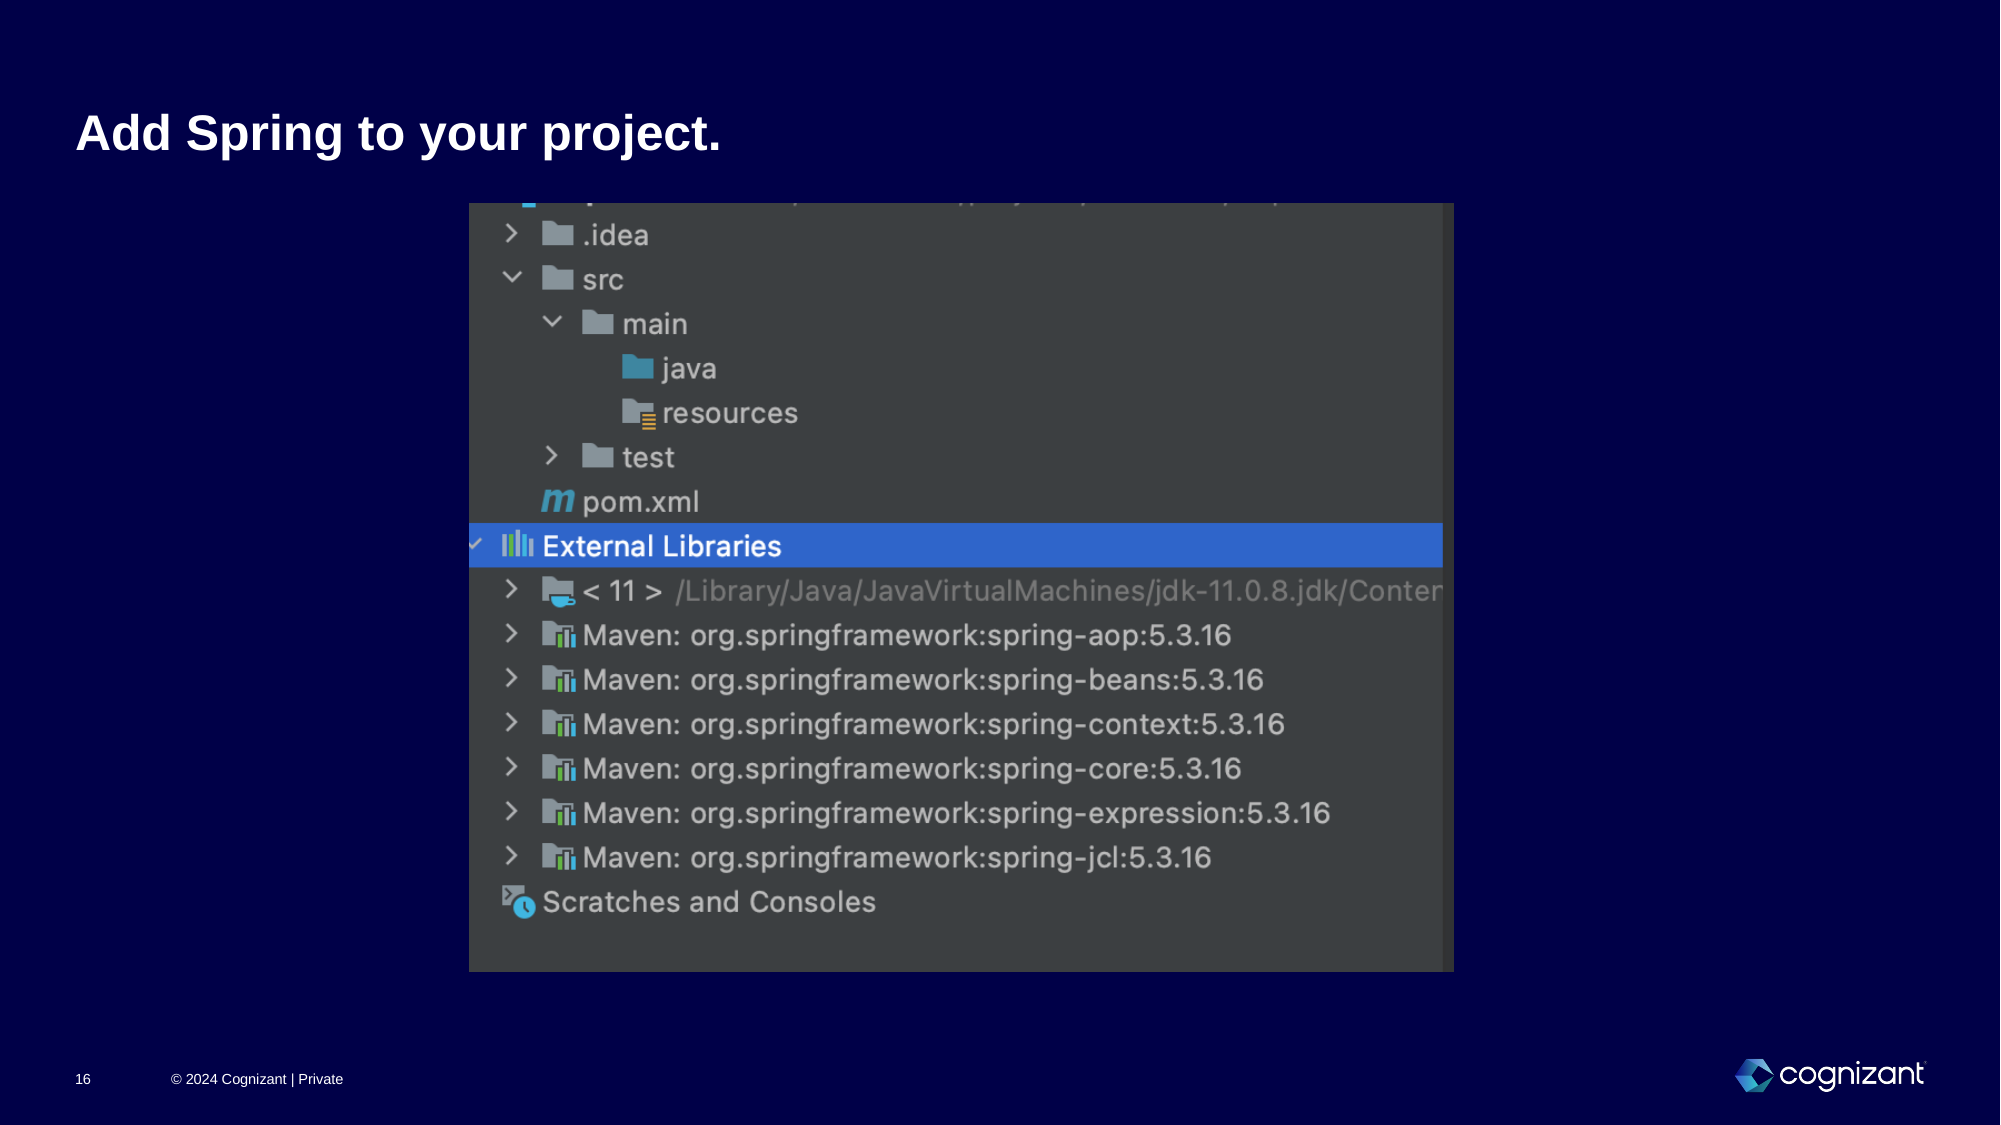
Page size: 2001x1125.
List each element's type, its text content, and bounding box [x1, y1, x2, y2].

slide_number 16 [75, 1056, 133, 1088]
title Add Spring to your project. [75, 91, 1848, 142]
picture [1717, 1042, 1941, 1109]
picture [469, 203, 1454, 972]
footer © 2024 Cognizant | Private [171, 1056, 471, 1088]
